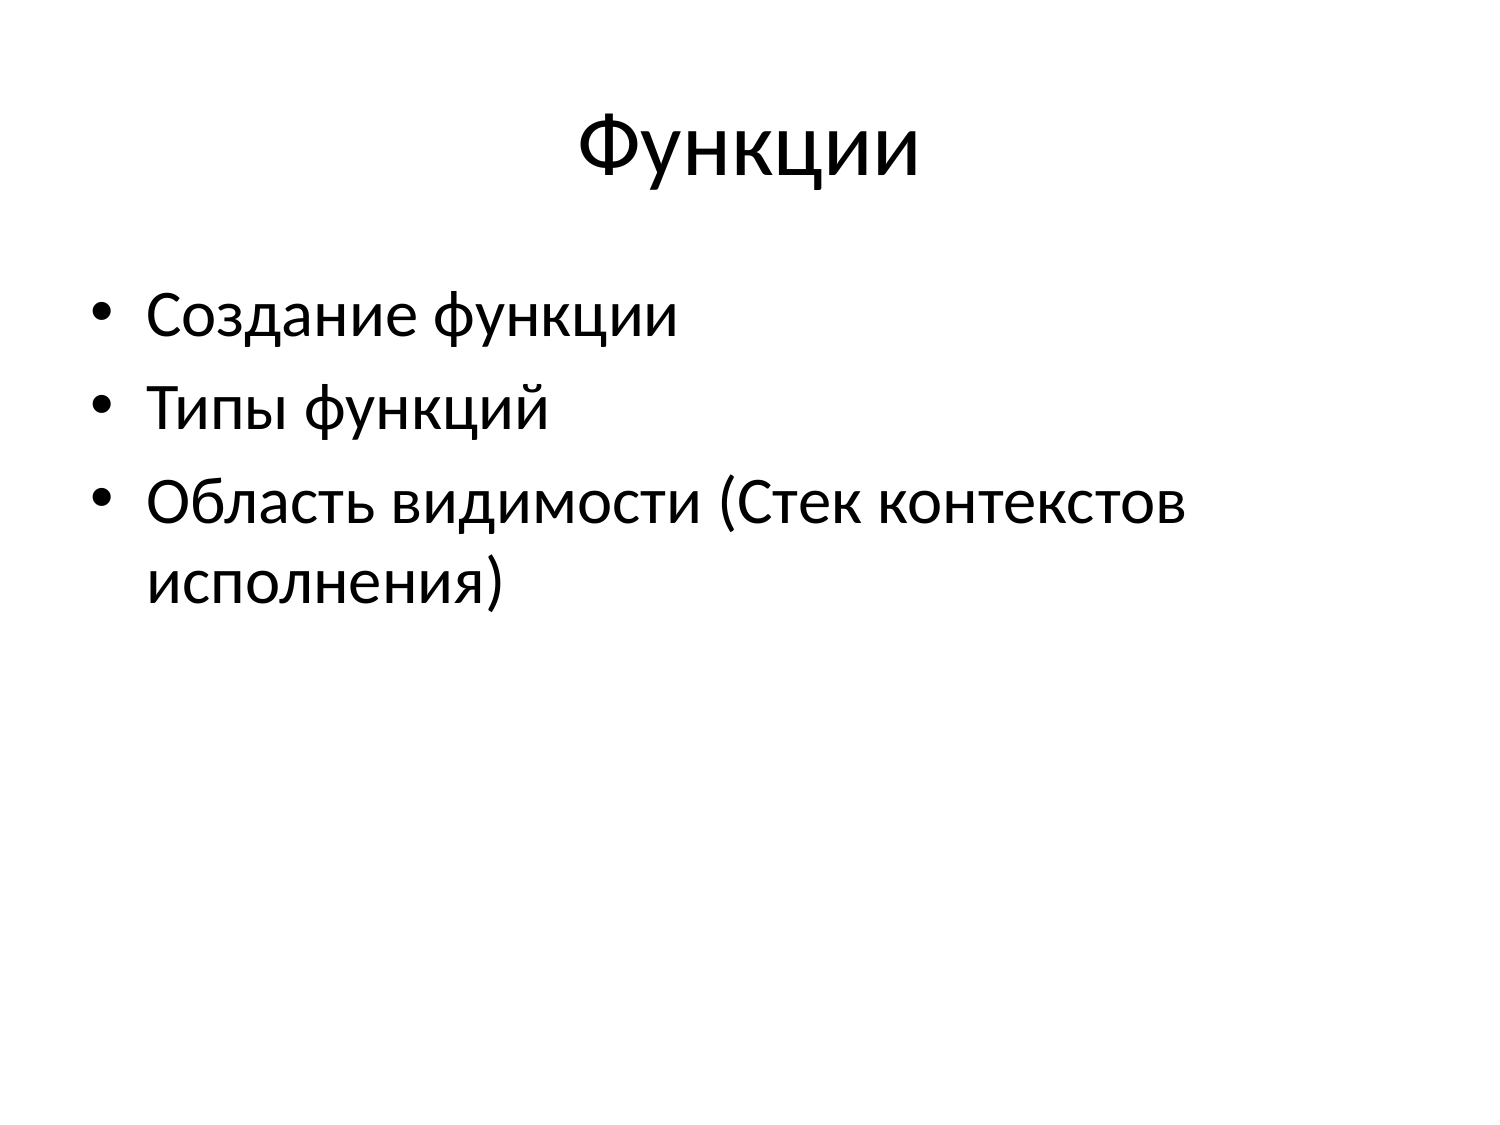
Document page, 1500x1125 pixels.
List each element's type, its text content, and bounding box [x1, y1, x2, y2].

title Функции [75, 45, 1425, 233]
list Создание функции Типы функций Область видимости (Стек контекстов исполнения) [75, 262, 1425, 1005]
